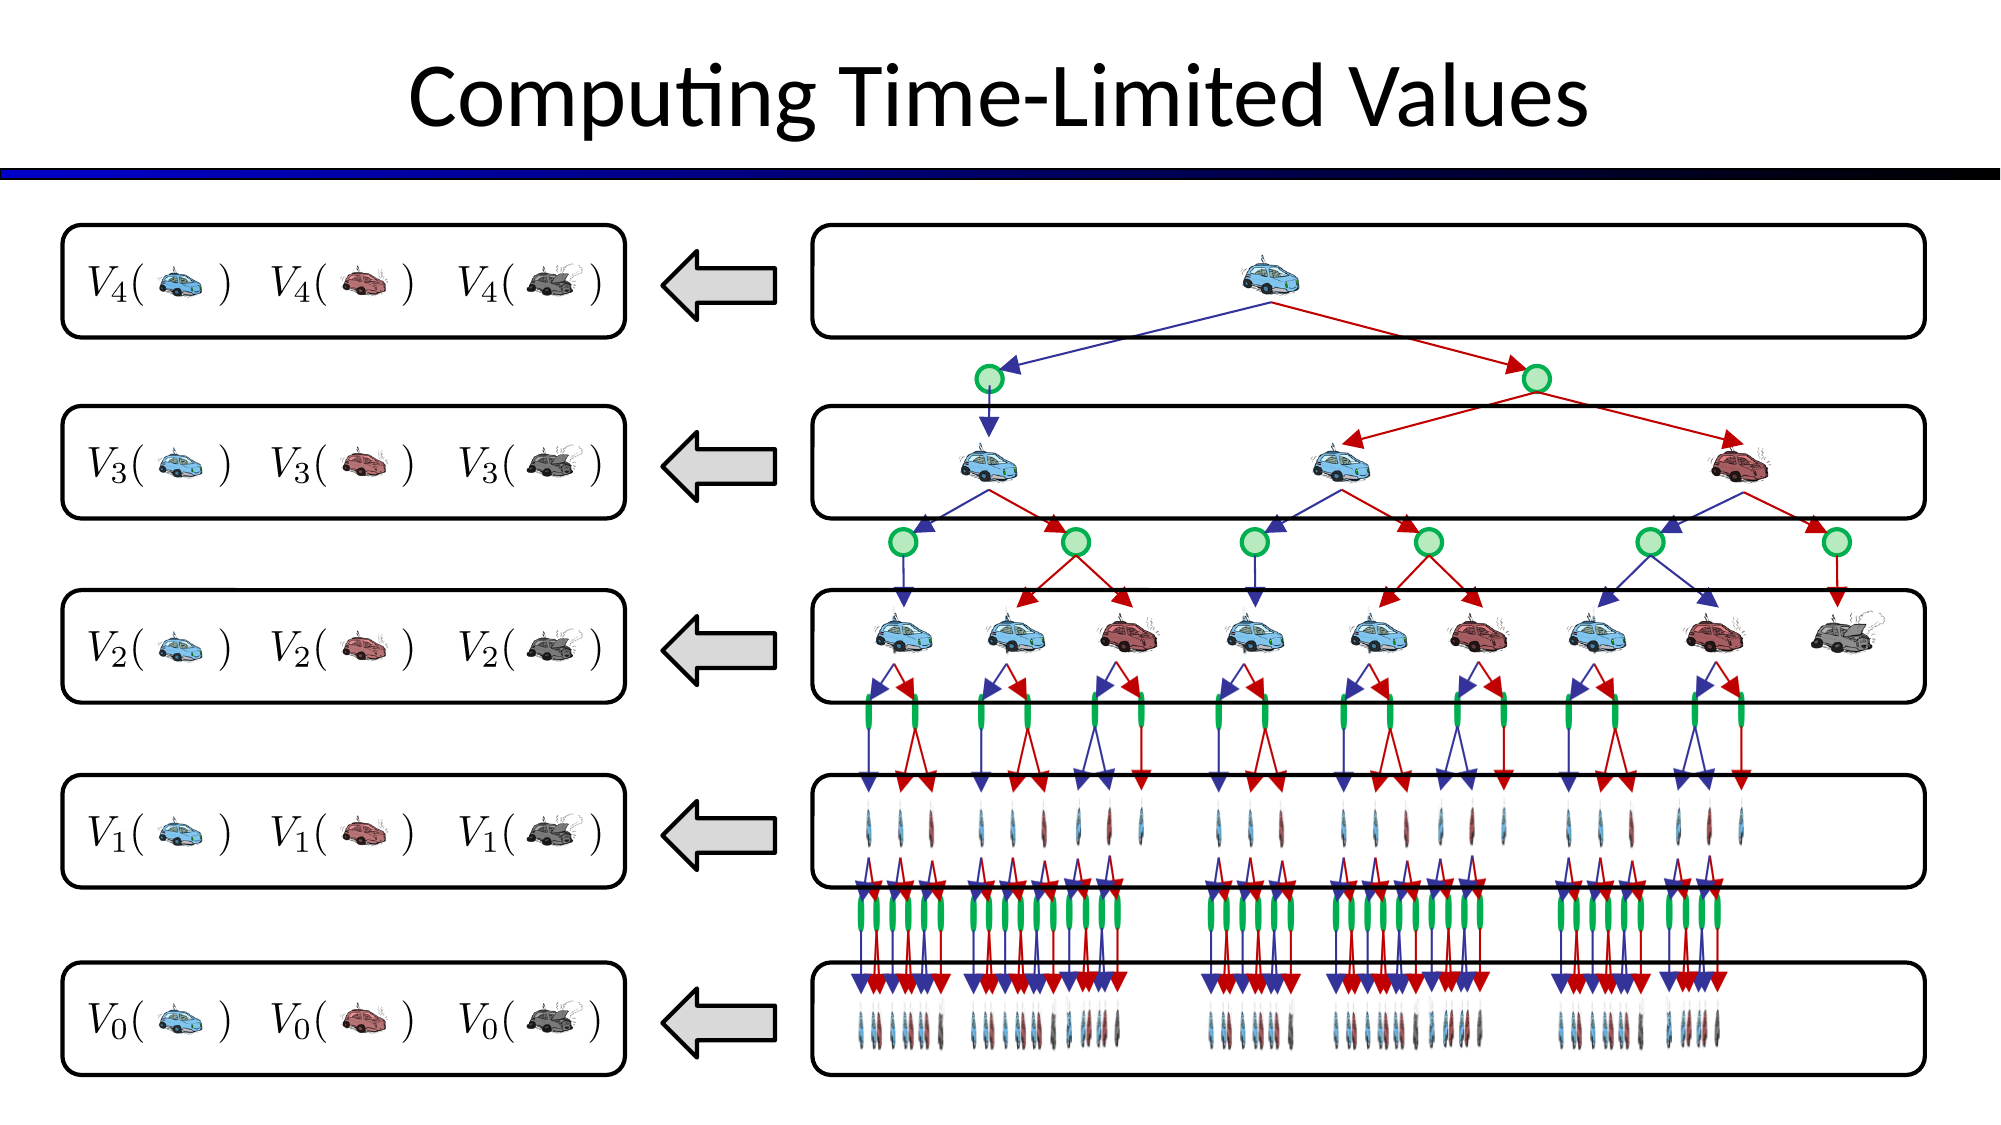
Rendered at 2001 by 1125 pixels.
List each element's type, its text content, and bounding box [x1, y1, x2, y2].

text_box [60, 403, 628, 521]
text_box [810, 776, 819, 886]
text_box [660, 986, 778, 1060]
picture [824, 599, 1778, 1064]
picture [87, 443, 230, 490]
picture [457, 804, 601, 859]
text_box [863, 249, 1888, 663]
picture [87, 999, 230, 1046]
text_box [810, 403, 858, 521]
text_box [660, 798, 778, 873]
text_box [60, 772, 628, 890]
picture [457, 992, 601, 1046]
picture [270, 441, 413, 490]
title Computing Time-Limited Values [0, 0, 2000, 184]
picture [457, 435, 601, 490]
picture [457, 254, 601, 309]
picture [87, 627, 230, 674]
picture [270, 625, 413, 674]
text_box [660, 614, 778, 688]
text_box [660, 429, 778, 504]
text_box [810, 587, 858, 701]
text_box [1891, 403, 1927, 521]
picture [270, 260, 413, 309]
text_box [660, 248, 778, 323]
text_box [810, 960, 1927, 1078]
text_box [810, 222, 1927, 340]
picture [87, 812, 230, 859]
text_box [1782, 588, 1927, 705]
text_box [1782, 772, 1927, 890]
picture [270, 810, 413, 859]
picture [87, 262, 230, 309]
picture [457, 620, 601, 674]
text_box [60, 587, 628, 705]
picture [270, 998, 413, 1046]
text_box [60, 960, 628, 1078]
text_box [60, 222, 628, 340]
